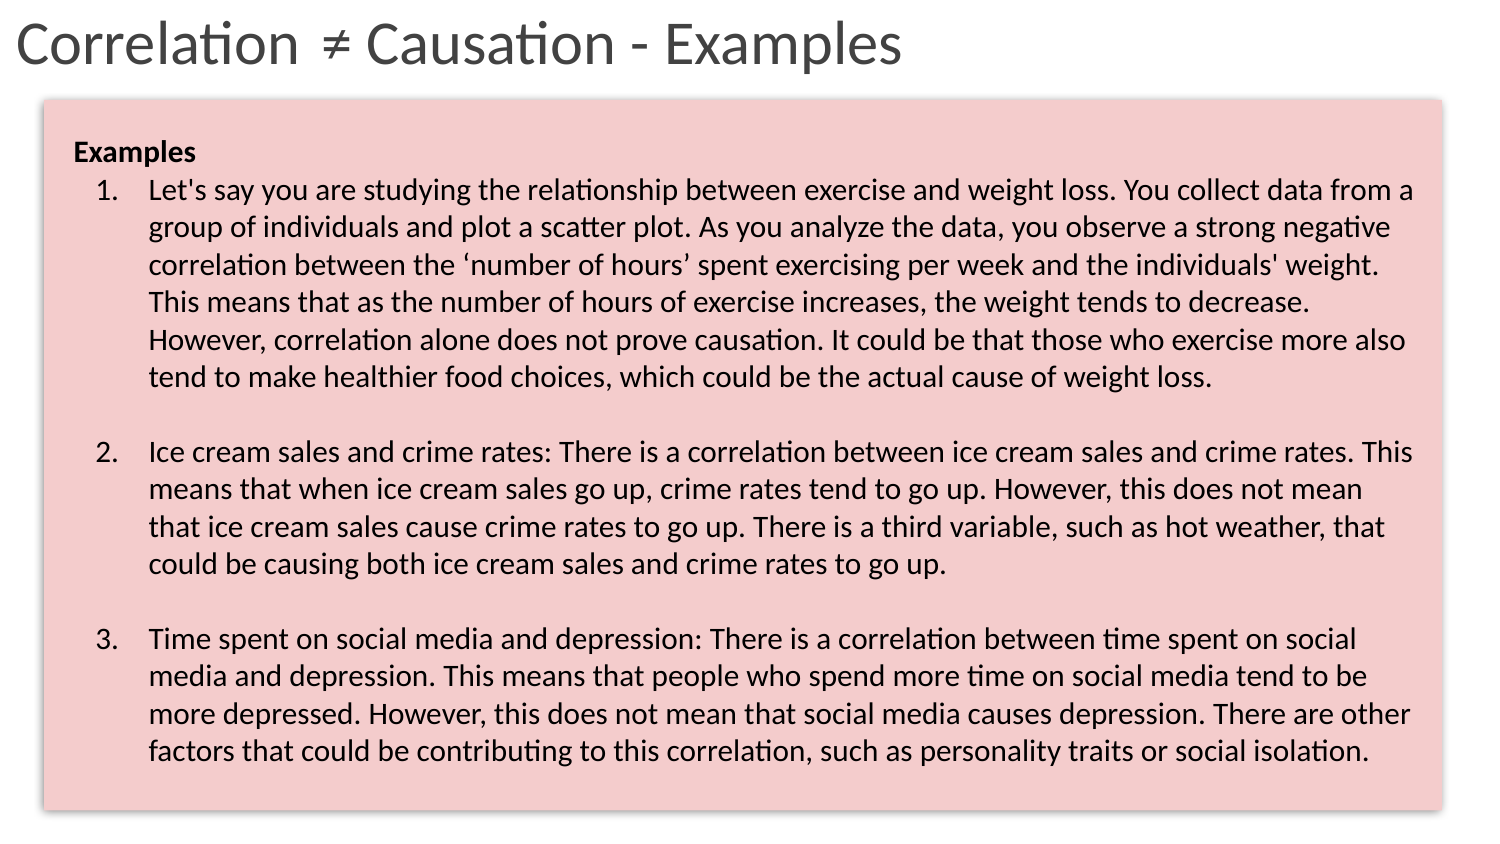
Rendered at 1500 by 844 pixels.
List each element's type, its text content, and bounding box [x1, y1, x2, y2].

title Correlation ≠ Causation - Examples [1, 0, 1399, 92]
text_box Examples Let's say you are studying the relationship between exercise and weight loss. You collect data from a group of individuals and plot a scatter plot. As you analyze the data, you observe a strong negative correlation between the ‘number of hours’ spent exercising per week and the individuals' weight. This means that as the number of hours of exercise increases, the weight tends to decrease. However, correlation alone does not prove causation. It could be that those who exercise more also tend to make healthier food choices, which could be the actual cause of weight loss. Ice cream sales and crime rates: There is a correlation between ice cream sales and crime rates. This means that when ice cream sales go up, crime rates tend to go up. However, this does not mean that ice cream sales cause crime rates to go up. There is a third variable, such as hot weather, that could be causing both ice cream sales and crime rates to go up. Time spent on social media and depression: There is a correlation between time spent on social media and depression. This means that people who spend more time on social media tend to be more depressed. However, this does not mean that social media causes depression. There are other factors that could be contributing to this correlation, such as personality traits or social isolation. [58, 116, 1437, 783]
text_box [44, 99, 1442, 811]
